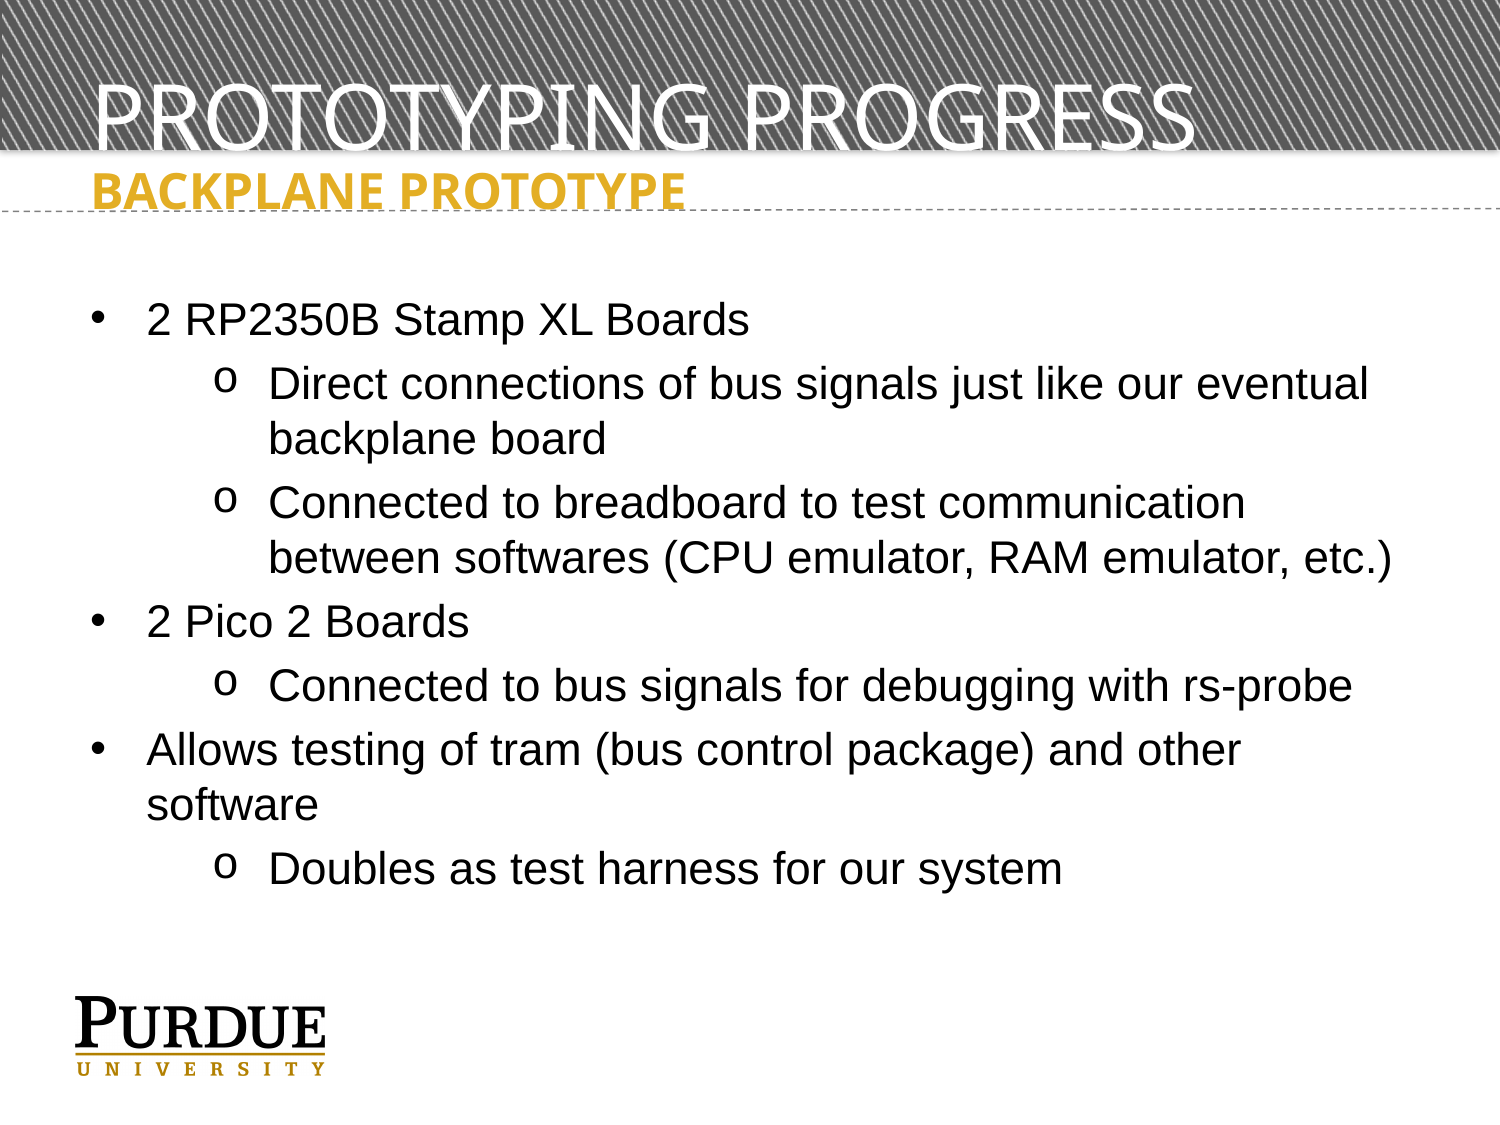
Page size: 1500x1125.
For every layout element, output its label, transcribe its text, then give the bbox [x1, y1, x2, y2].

title Prototyping Progress [75, 51, 1427, 175]
list 2 RP2350B Stamp XL Boards Direct connections of bus signals just like our eventual backplane board Connected to breadboard to test communication between softwares (CPU emulator, RAM emulator, etc.) 2 Pico 2 Boards Connected to bus signals for debugging with rs-probe Allows testing of tram (bus control package) and other software Doubles as test harness for our system [75, 281, 1427, 949]
picture [75, 996, 325, 1076]
list Backplane Prototype [75, 151, 1425, 225]
